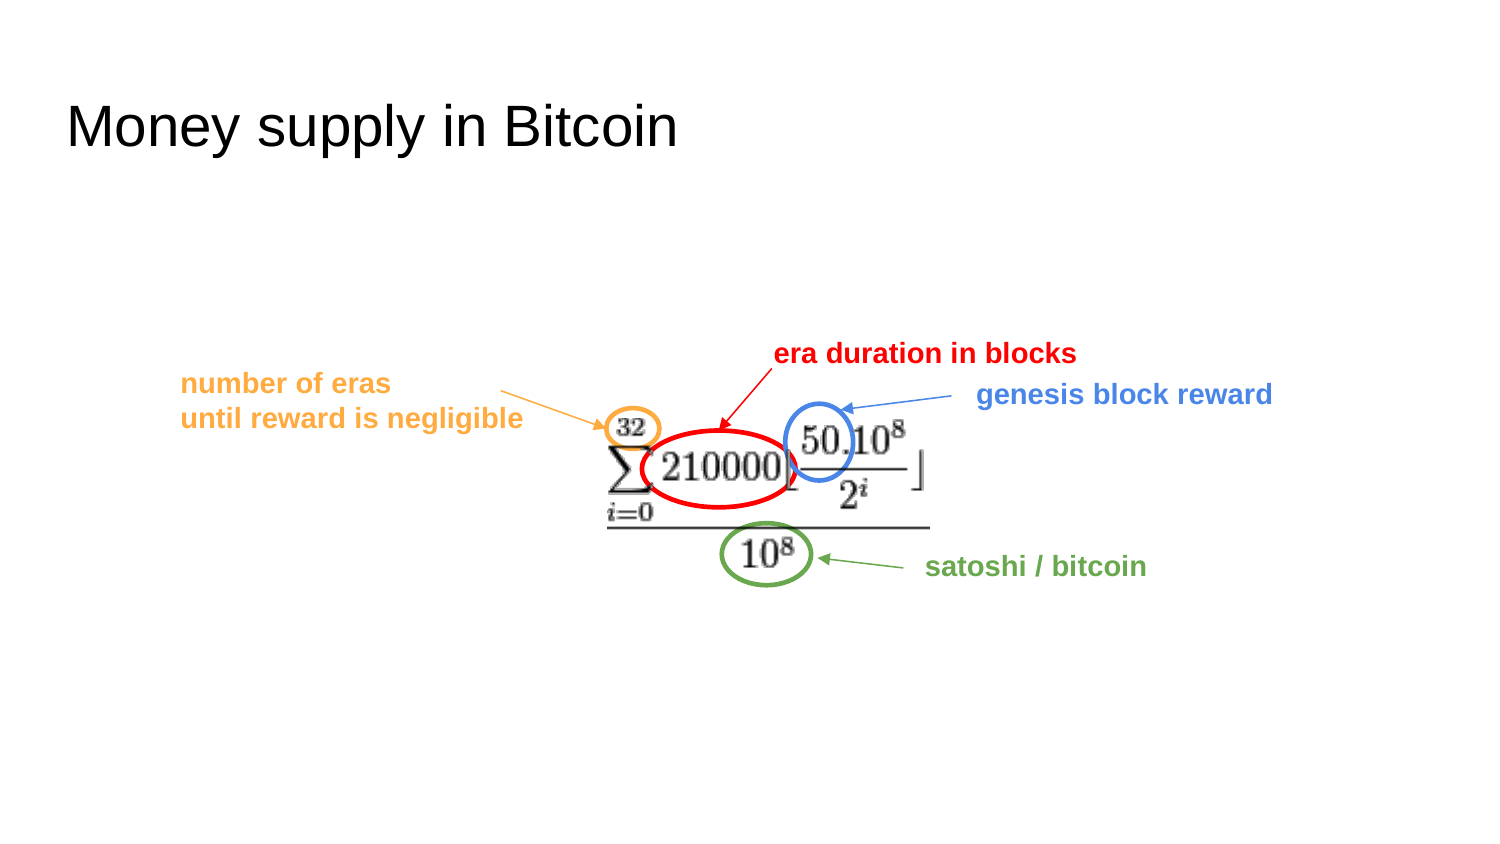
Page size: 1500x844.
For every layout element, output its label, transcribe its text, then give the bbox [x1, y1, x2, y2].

text_box [793, 403, 837, 417]
text_box satoshi / bitcoin [909, 531, 1167, 594]
text_box genesis block reward [960, 360, 1291, 423]
text_box number of eras until reward is negligible [165, 349, 547, 450]
title Money supply in Bitcoin [51, 72, 1449, 167]
text_box [737, 578, 795, 586]
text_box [840, 395, 952, 410]
text_box [611, 408, 655, 417]
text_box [718, 368, 773, 417]
picture [606, 418, 930, 571]
text_box era duration in blocks [758, 319, 1303, 382]
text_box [500, 390, 607, 429]
